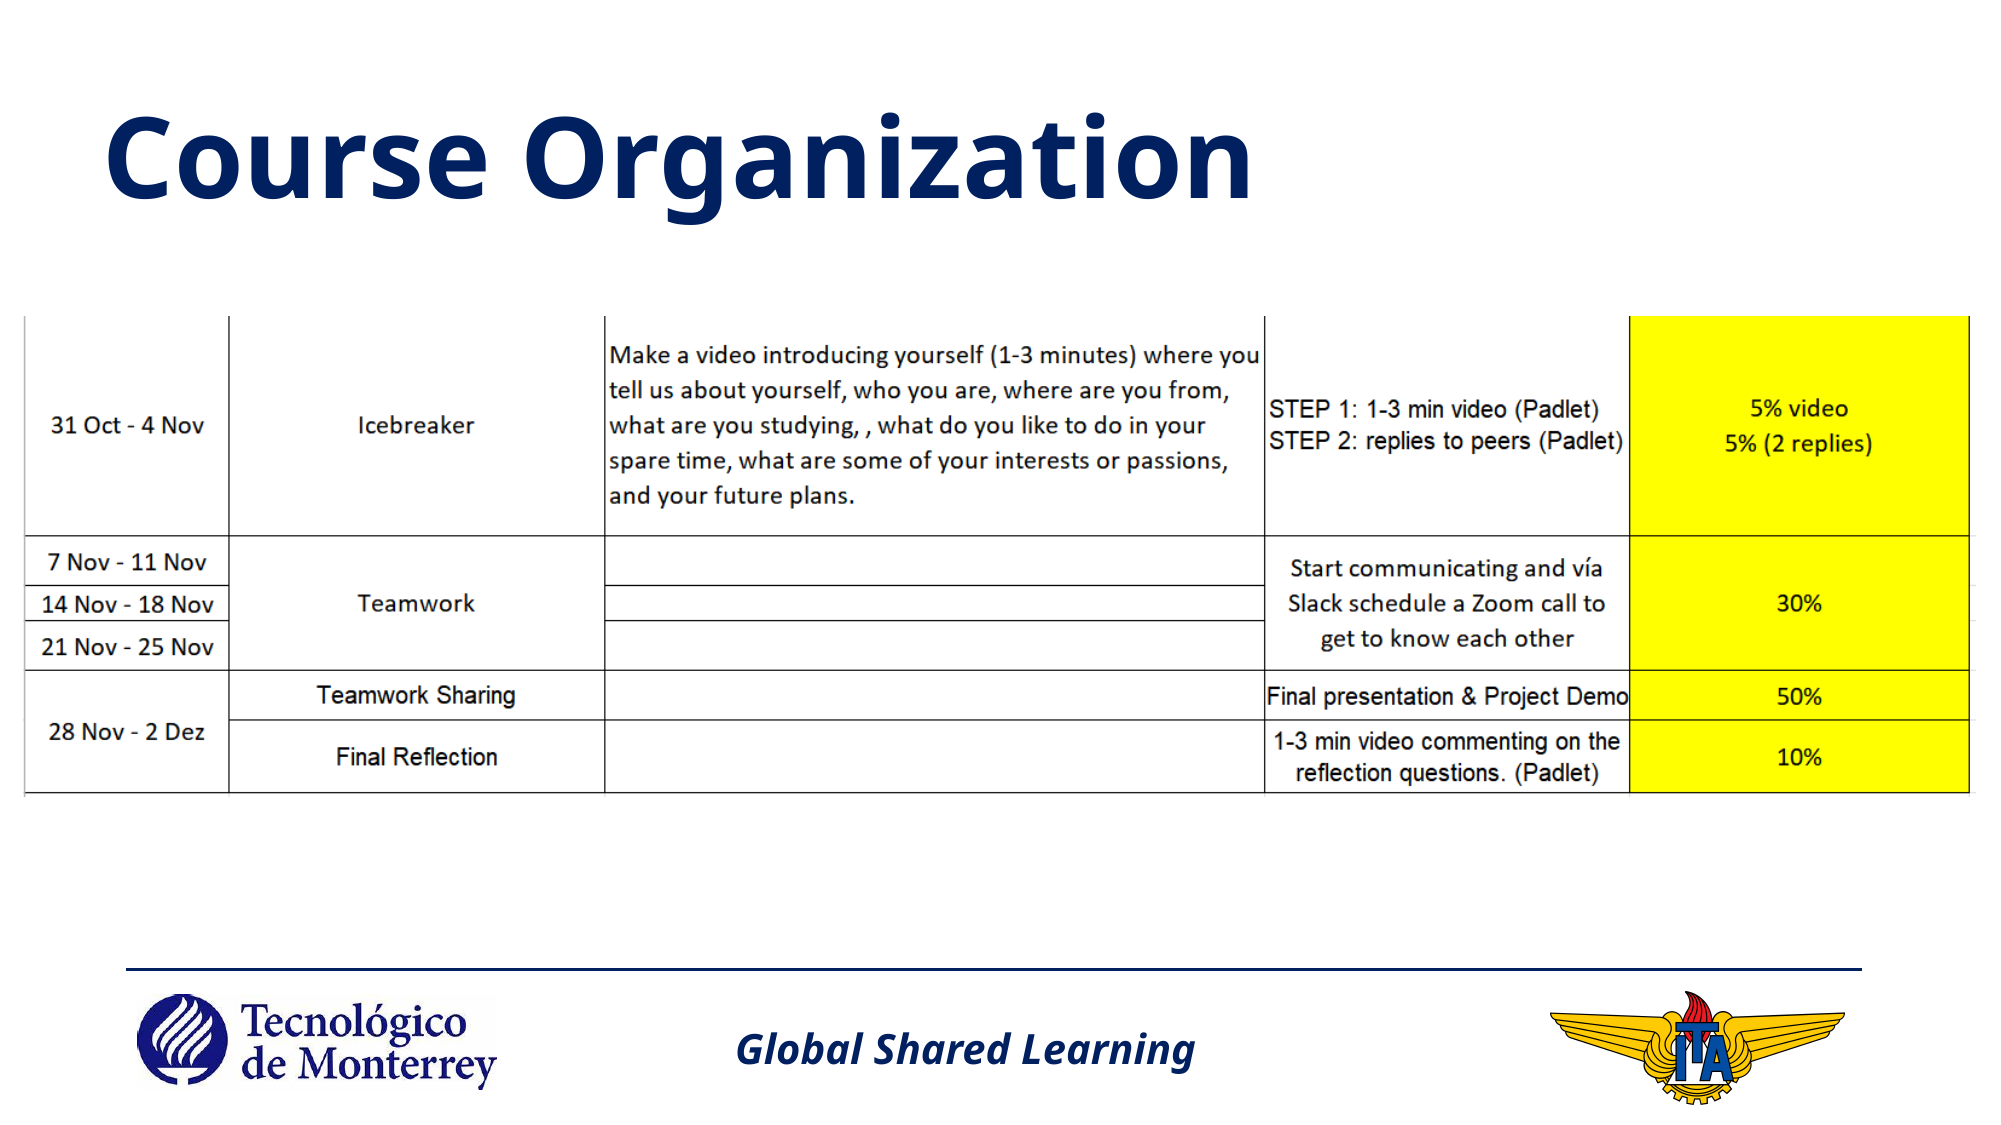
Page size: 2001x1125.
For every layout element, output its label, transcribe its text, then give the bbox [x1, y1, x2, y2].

title Course Organization [87, 53, 1813, 271]
picture [137, 994, 497, 1090]
picture [23, 316, 1977, 797]
picture [1550, 991, 1845, 1105]
